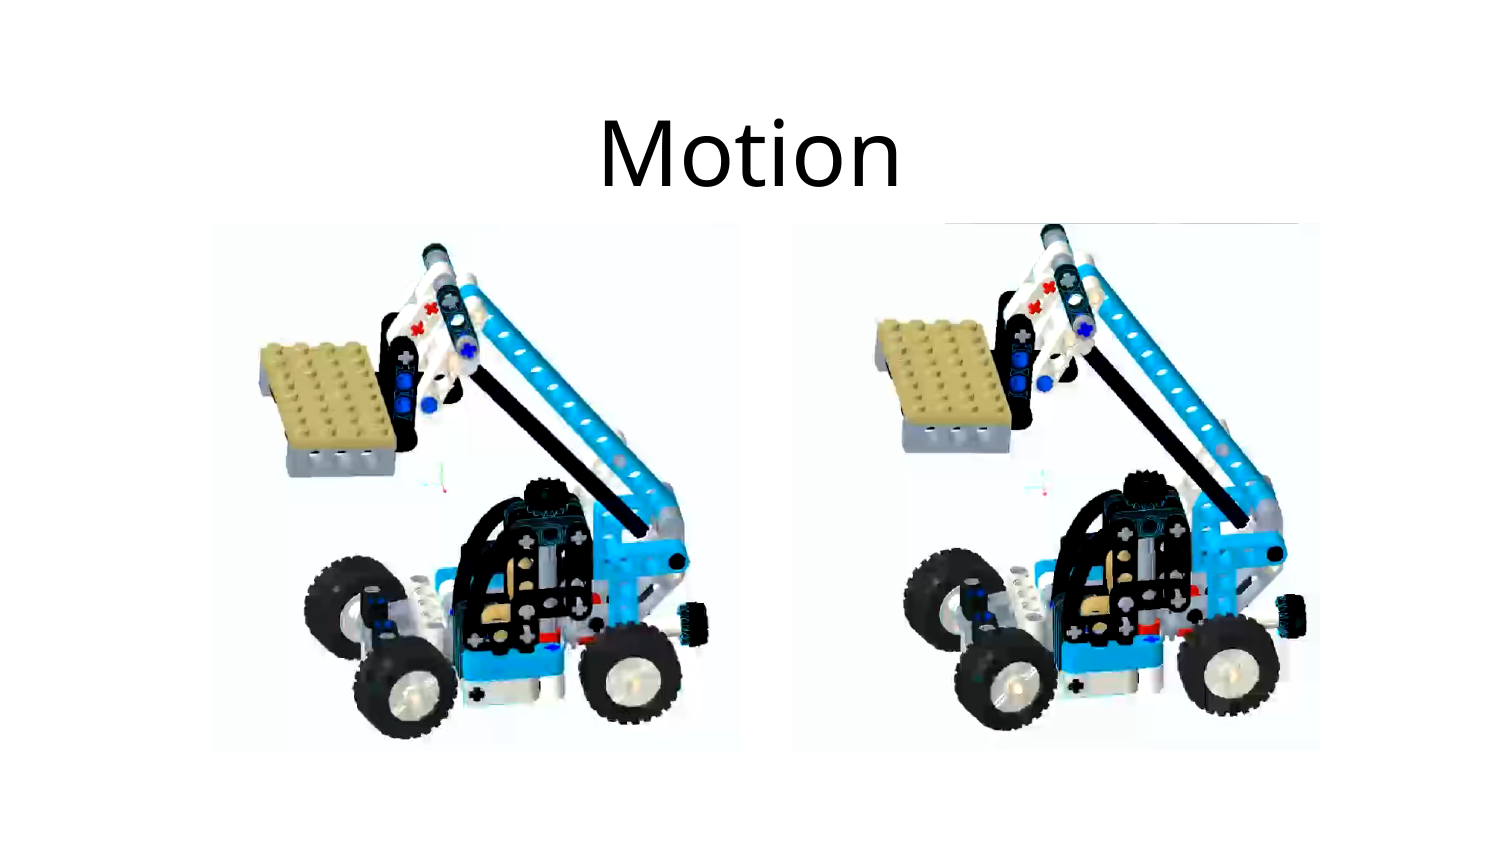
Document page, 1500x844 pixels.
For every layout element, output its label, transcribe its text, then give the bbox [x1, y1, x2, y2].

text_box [791, 222, 1321, 752]
text_box Motion [0, 87, 1500, 213]
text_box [210, 222, 741, 752]
